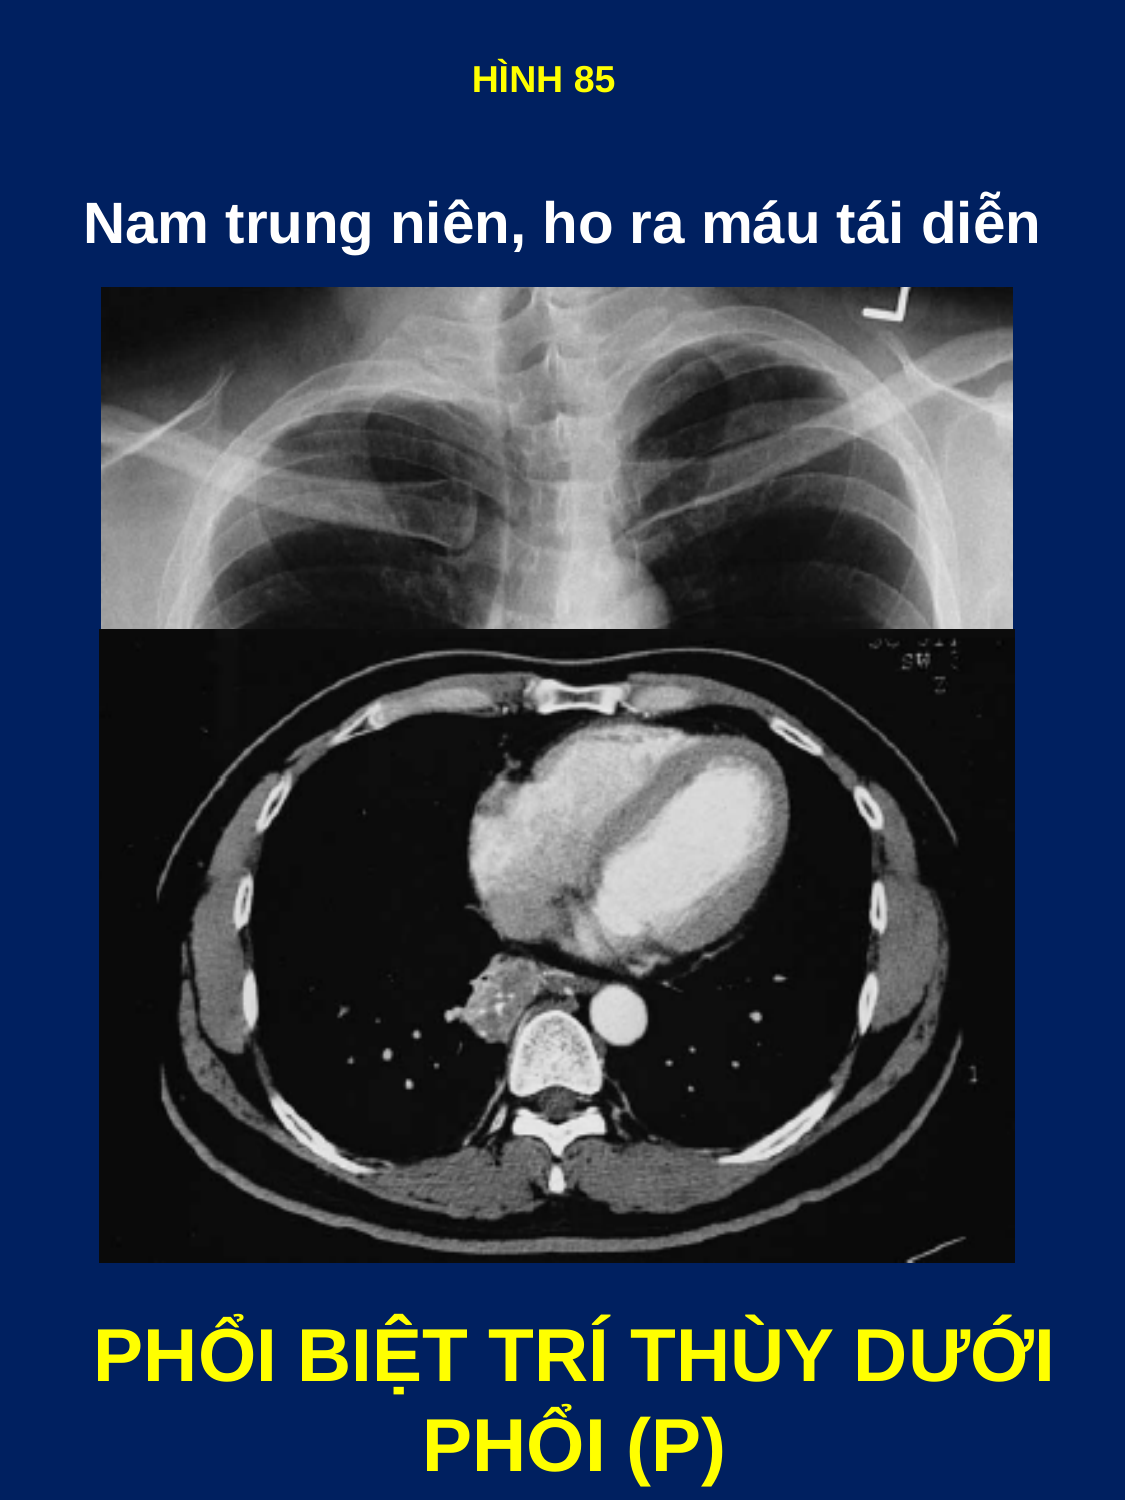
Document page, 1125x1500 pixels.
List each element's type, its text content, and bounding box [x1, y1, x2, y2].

list PHỔI BIỆT TRÍ THÙY DƯỚI PHỔI (P) [50, 1298, 1100, 1475]
picture [99, 287, 1016, 1263]
slide_number HÌNH 84 [412, 37, 675, 118]
title Nam trung niên, ho ra máu tái diễn [50, 138, 1075, 263]
